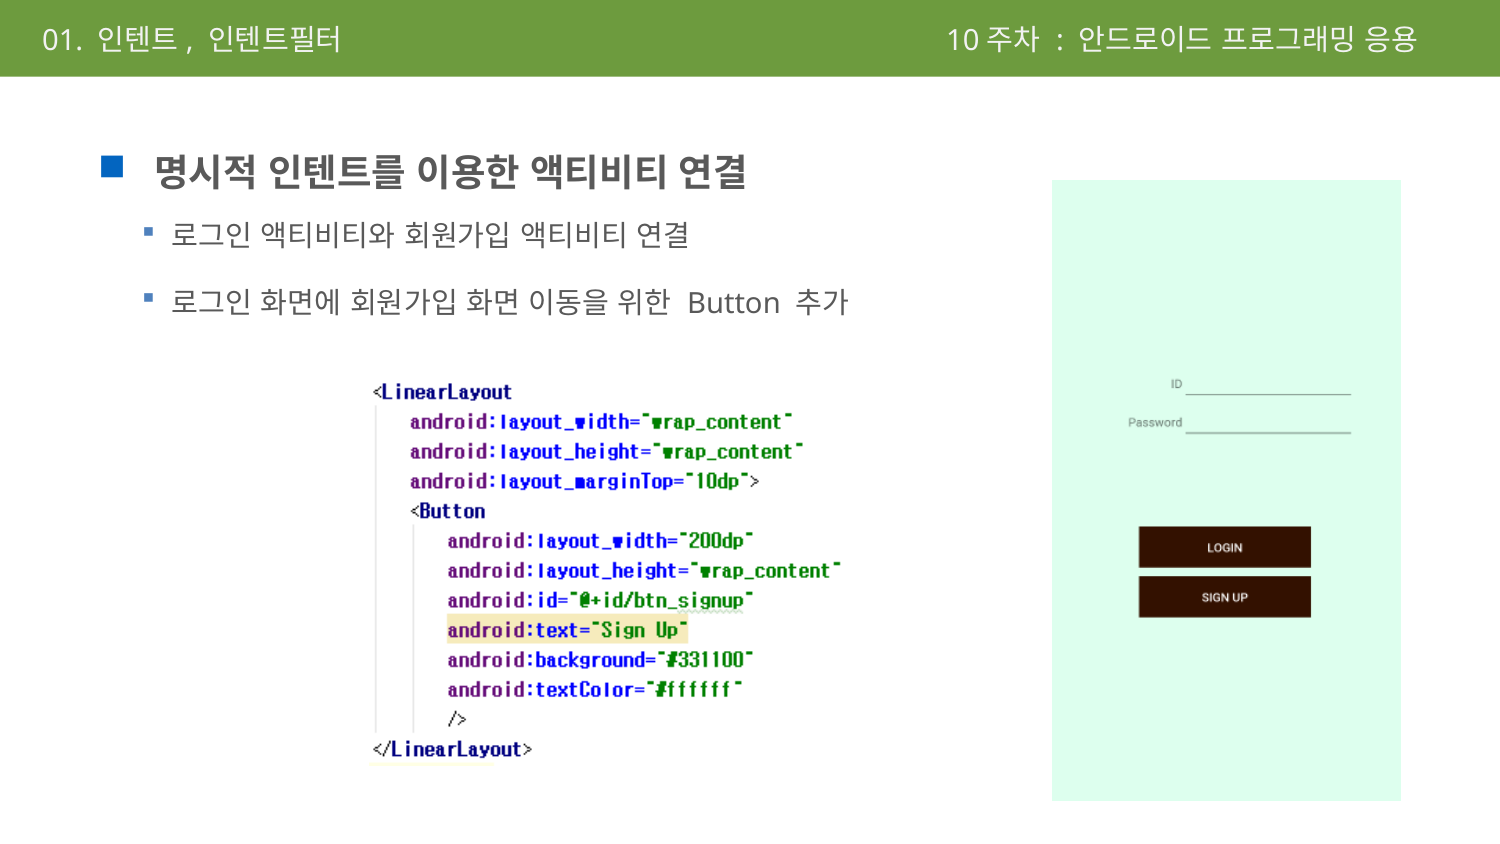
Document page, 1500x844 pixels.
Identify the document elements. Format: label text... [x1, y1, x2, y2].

text_box 명시적 인텐트를 이용한 액티비티 연결 로그인 액티비티와 회원가입 액티비티 연결 로그인 화면에 회원가입 화면 이동을 위한 Button 추가 [83, 119, 1419, 400]
list 01. 인텐트, 인텐트필터 [33, 19, 500, 67]
picture [1052, 180, 1401, 801]
picture [369, 368, 857, 766]
text_box 10주차 : 안드로이드 프로그래밍 응용 [937, 20, 1491, 65]
